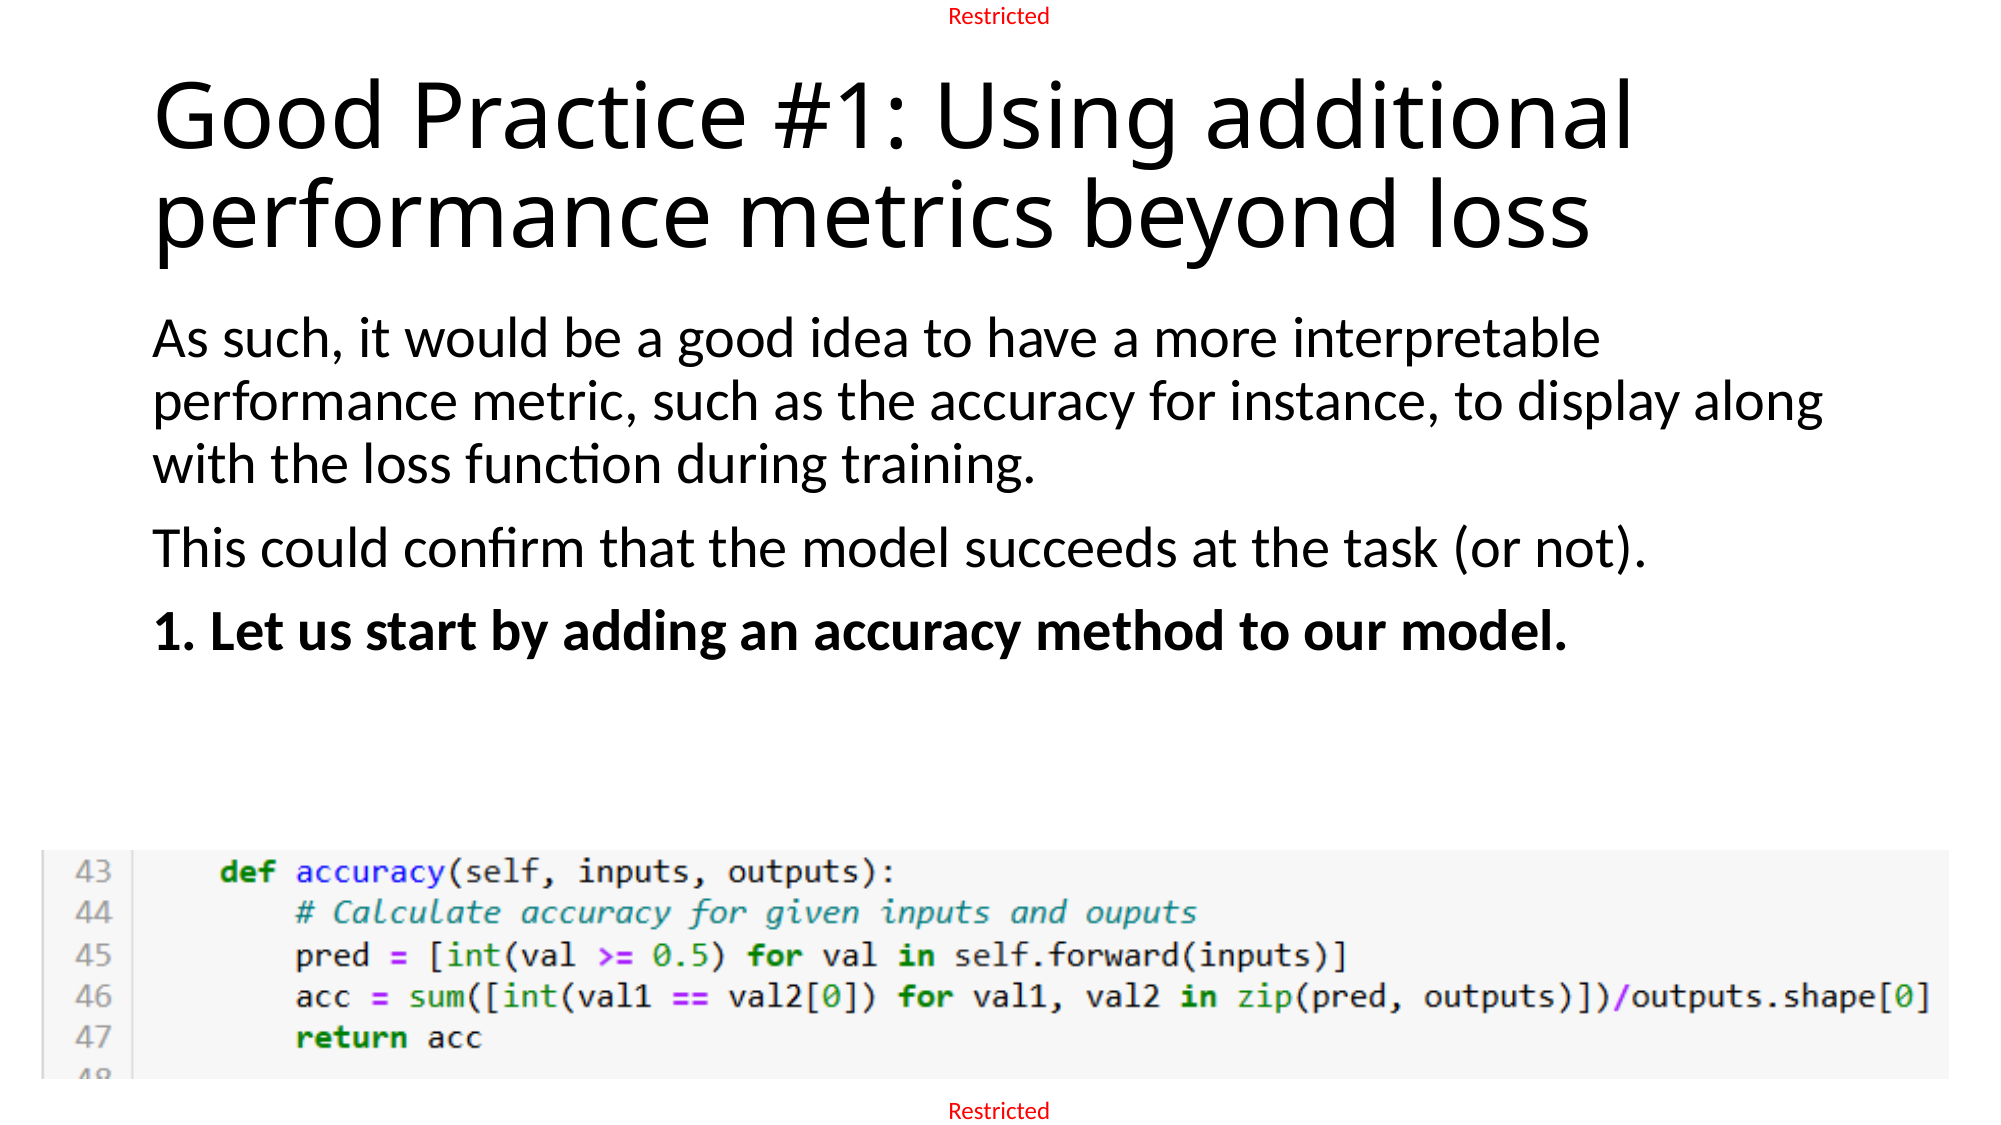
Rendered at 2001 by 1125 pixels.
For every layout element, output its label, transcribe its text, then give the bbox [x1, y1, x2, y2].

list As such, it would be a good idea to have a more interpretable performance metric, such as the accuracy for instance, to display along with the loss function during training. This could confirm that the model succeeds at the task (or not). 1. Let us start by adding an accuracy method to our model. [137, 299, 1863, 850]
title Good Practice #1: Using additional performance metrics beyond loss [137, 59, 1863, 278]
picture [30, 850, 1949, 1079]
